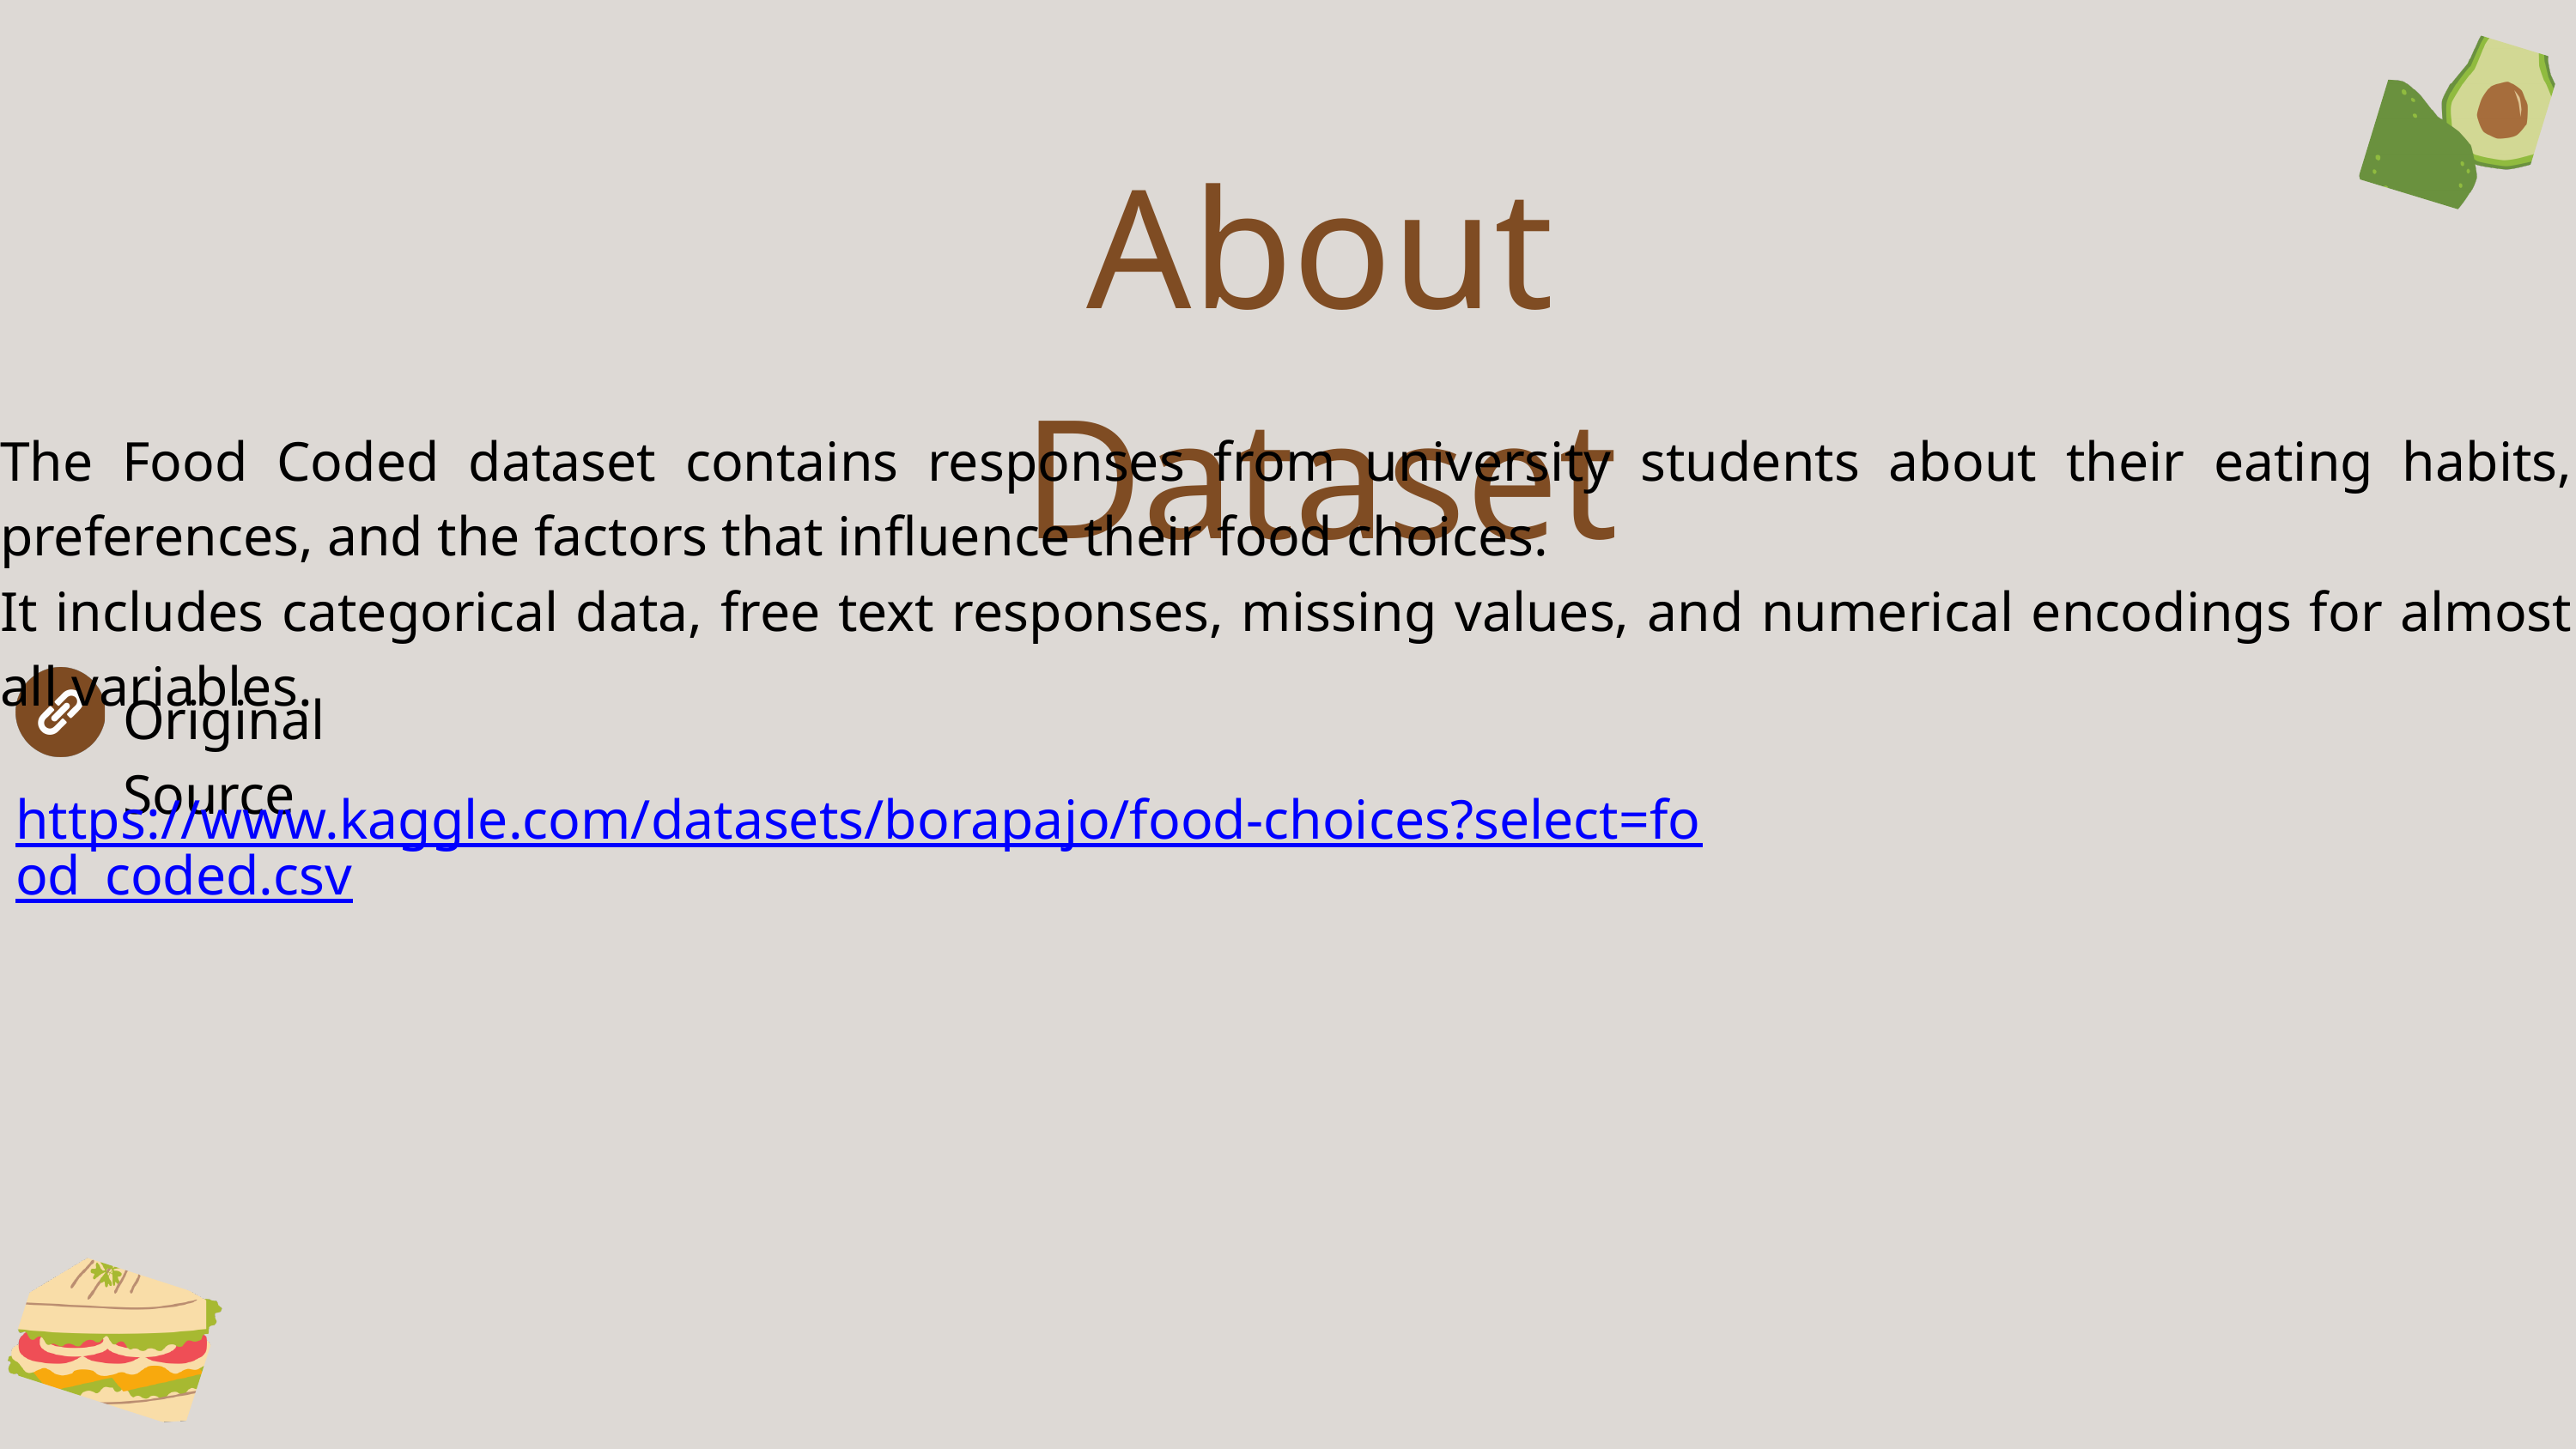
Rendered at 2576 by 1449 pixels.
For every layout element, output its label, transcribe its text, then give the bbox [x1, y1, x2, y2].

text_box [4, 1244, 225, 1429]
text_box [2358, 13, 2563, 226]
text_box About Dataset [805, 111, 1836, 415]
text_box [15, 717, 106, 757]
text_box Original Source [123, 674, 444, 783]
text_box The Food Coded dataset contains responses from university students about their eating habits, preferences, and the factors that influence their food choices. It includes categorical data, free text responses, missing values, and numerical encodings for almost all variables. [0, 415, 2576, 717]
text_box https://www.kaggle.com/datasets/borapajo/food-choices?select=food_coded.csv [15, 783, 1721, 859]
